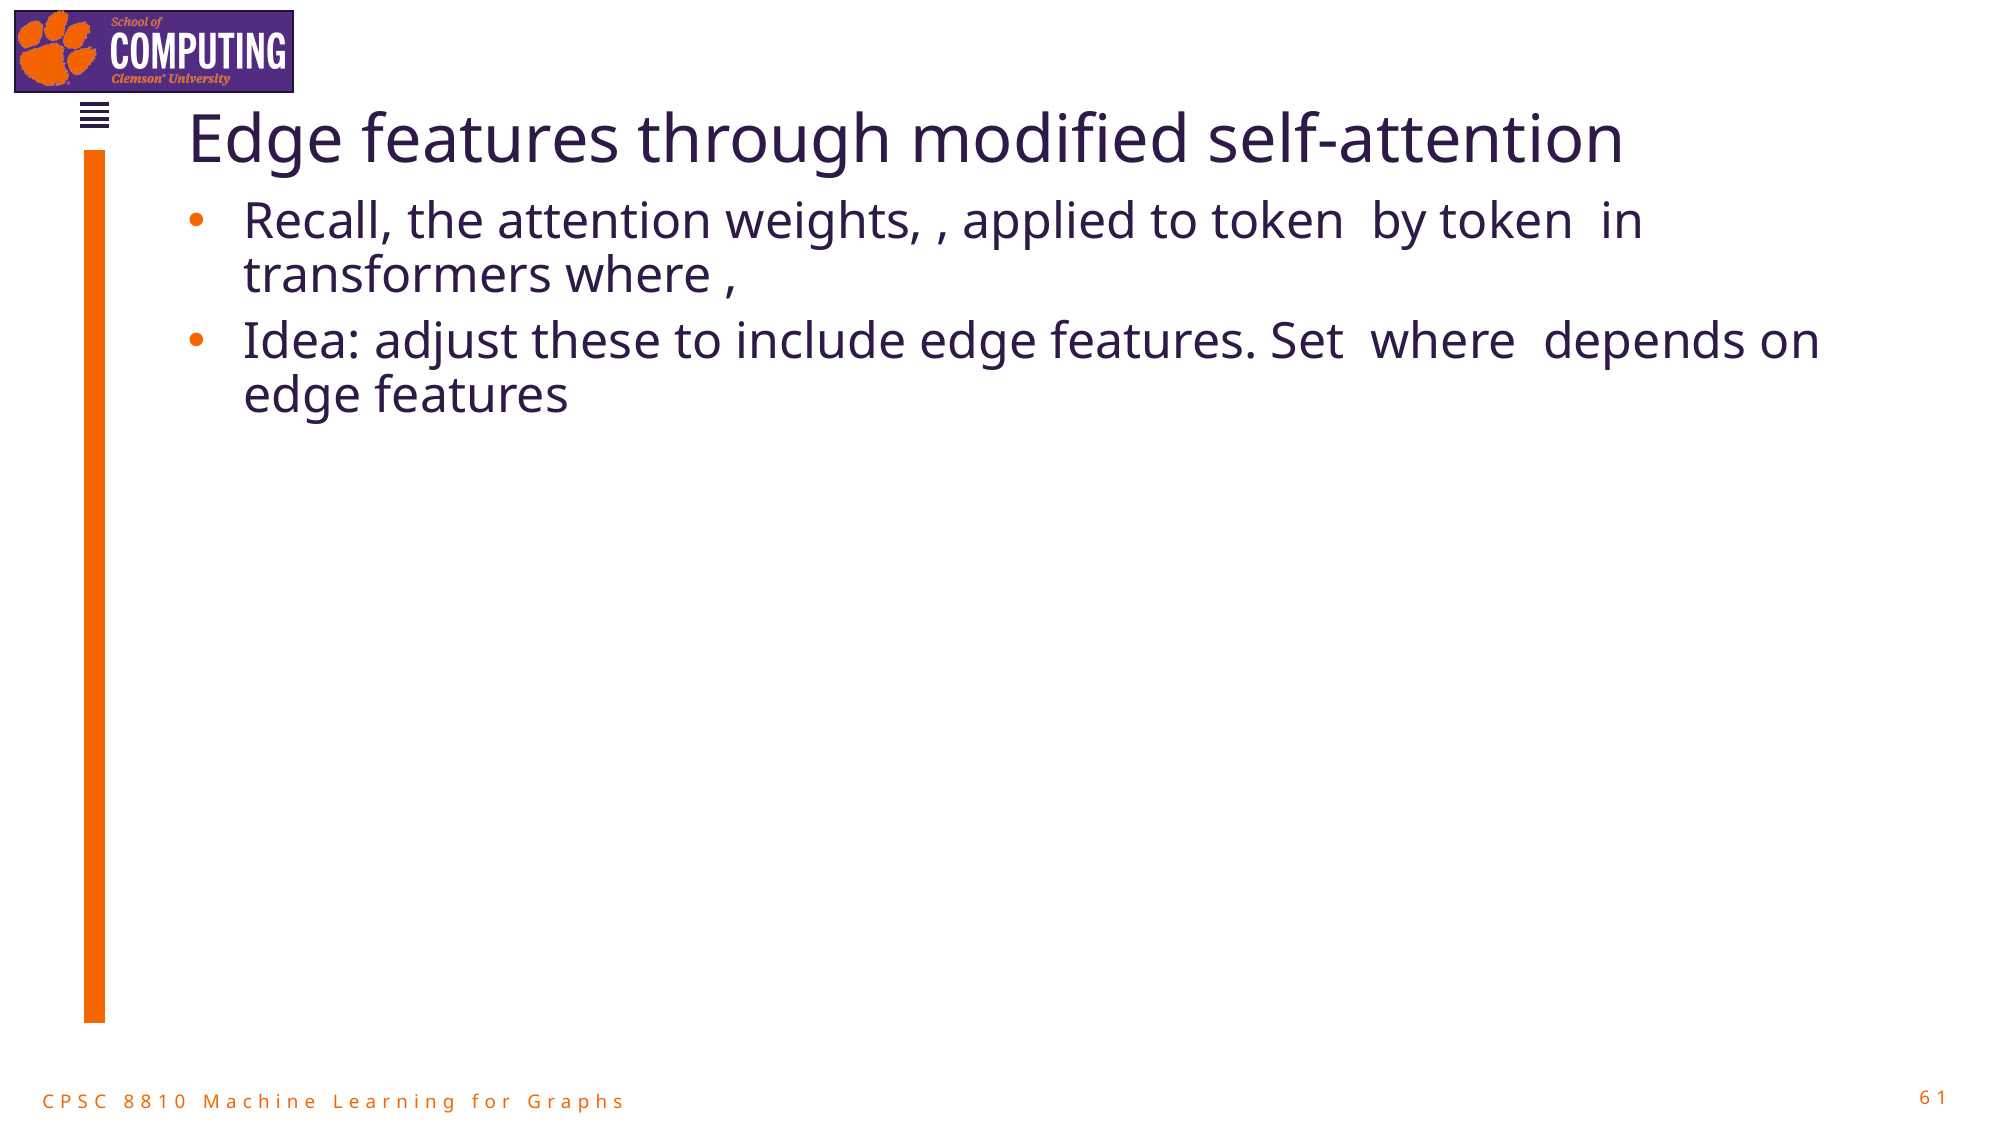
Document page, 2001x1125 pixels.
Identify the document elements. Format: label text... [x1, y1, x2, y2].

title Edge features through modified self-attention [187, 104, 1913, 178]
picture [18, 10, 285, 86]
